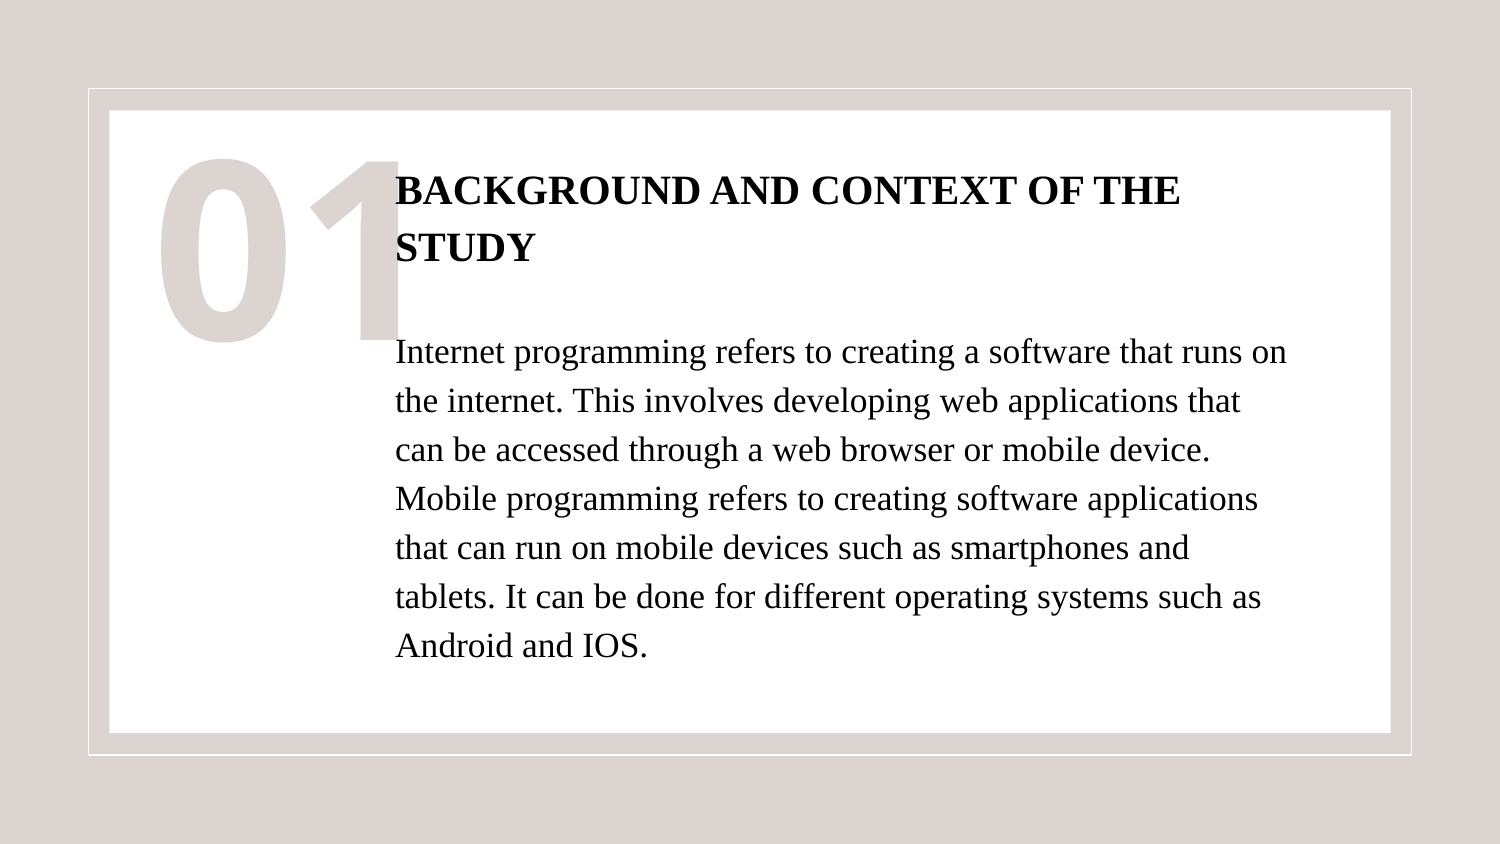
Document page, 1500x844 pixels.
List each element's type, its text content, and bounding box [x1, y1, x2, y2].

title 01 [137, 114, 505, 406]
title BACKGROUND AND CONTEXT OF THE STUDY Internet programming refers to creating a software that runs on the internet. This involves developing web applications that can be accessed through a web browser or mobile device. Mobile programming refers to creating software applications that can run on mobile devices such as smartphones and tablets. It can be done for different operating systems such as Android and IOS. [380, 204, 1310, 661]
